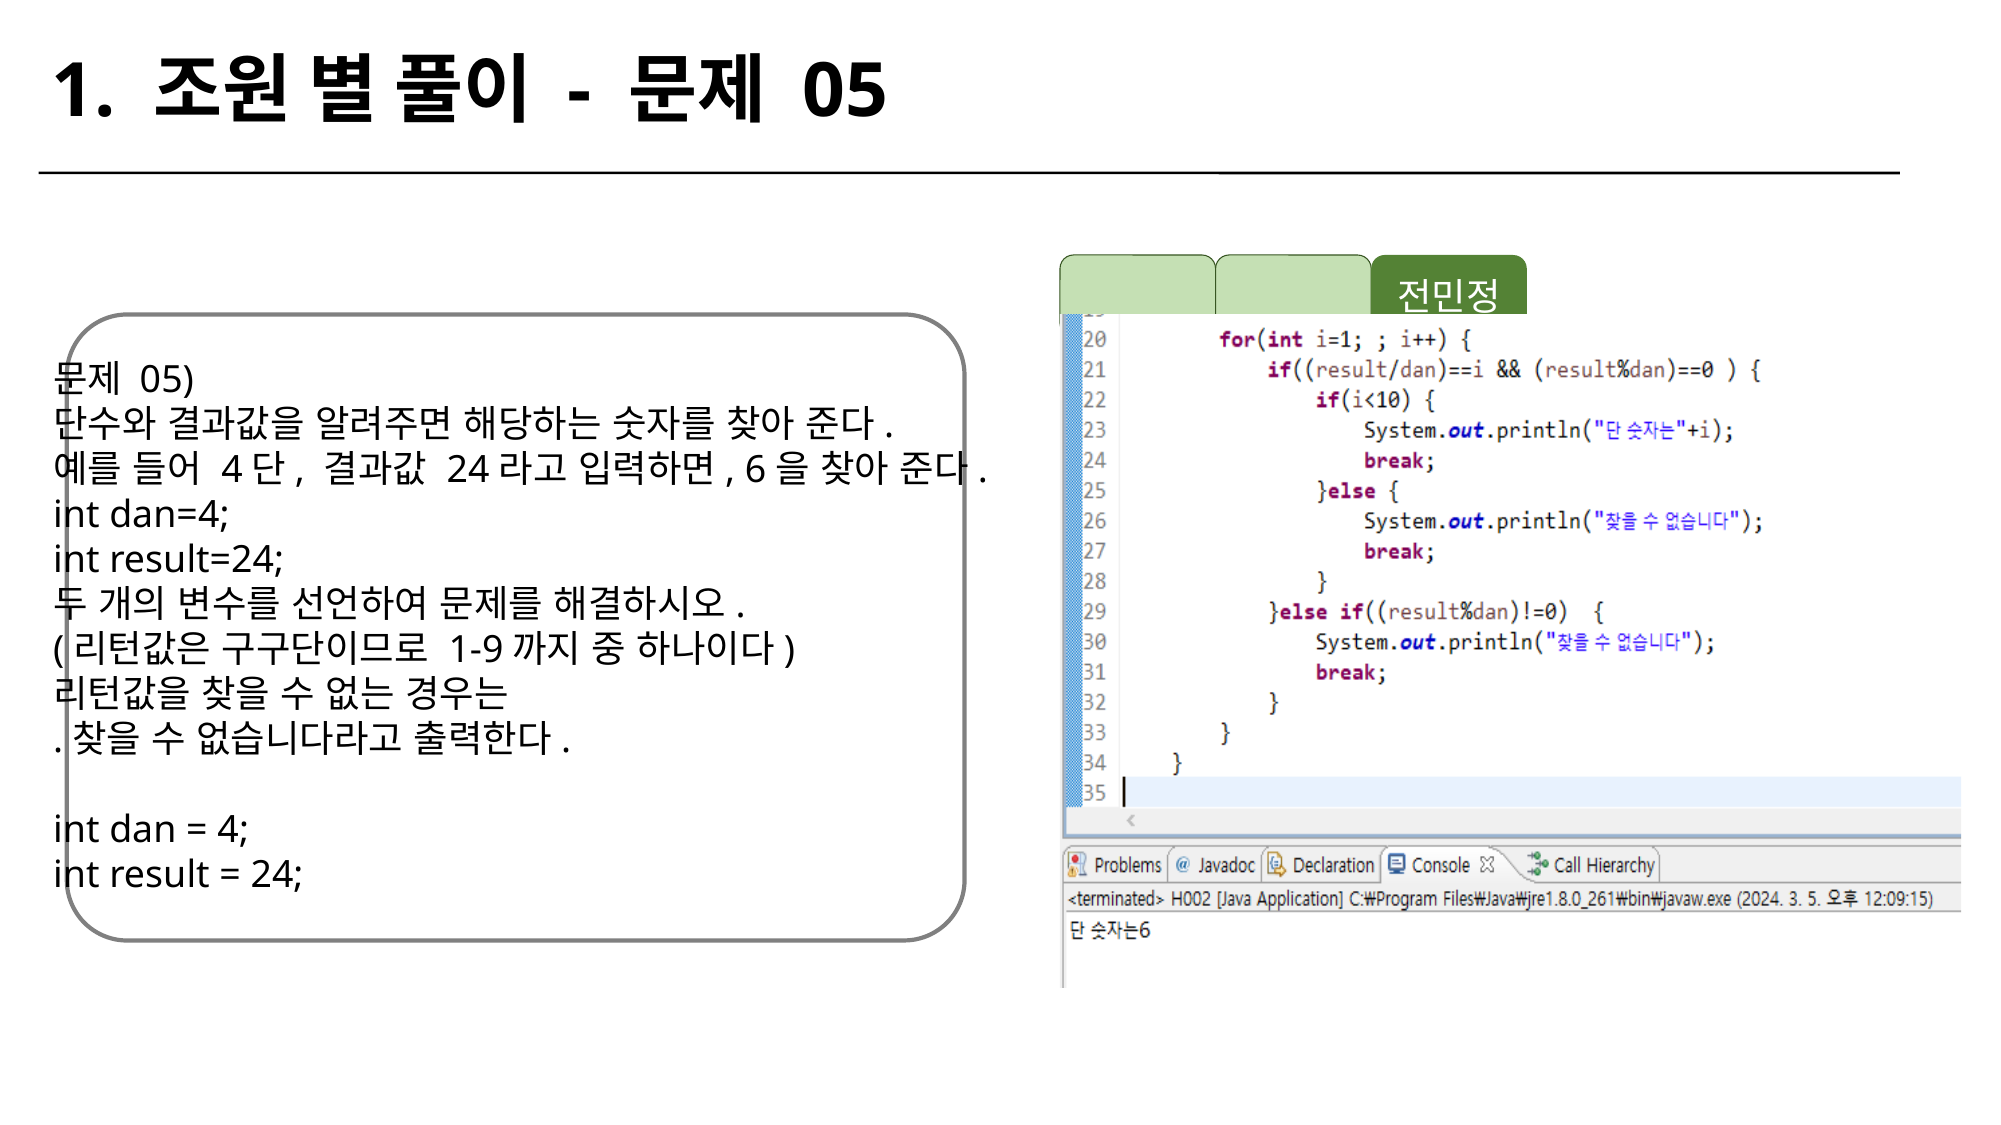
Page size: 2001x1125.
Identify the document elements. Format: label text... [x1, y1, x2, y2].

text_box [1370, 254, 1528, 314]
text_box [1215, 254, 1370, 314]
text_box 문제 05) 단수와 결과값을 알려주면 해당하는 숫자를 찾아 준다. 예를 들어 4단, 결과값 24라고 입력하면, 6을 찾아 준다. int dan=4; int result=24; 두 개의 변수를 선언하여 문제를 해결하시오. (리턴값은 구구단이므로 1-9까지 중 하나이다) 리턴값을 찾을 수 없는 경우는 .찾을 수 없습니다라고 출력한다. int dan = 4; int result = 24; [45, 347, 996, 903]
text_box 1. 조원 별 풀이 - 문제 05 [43, 34, 896, 140]
text_box [1059, 254, 1216, 314]
picture [1059, 314, 1962, 988]
text_box [71, 903, 961, 941]
text_box [73, 314, 958, 347]
